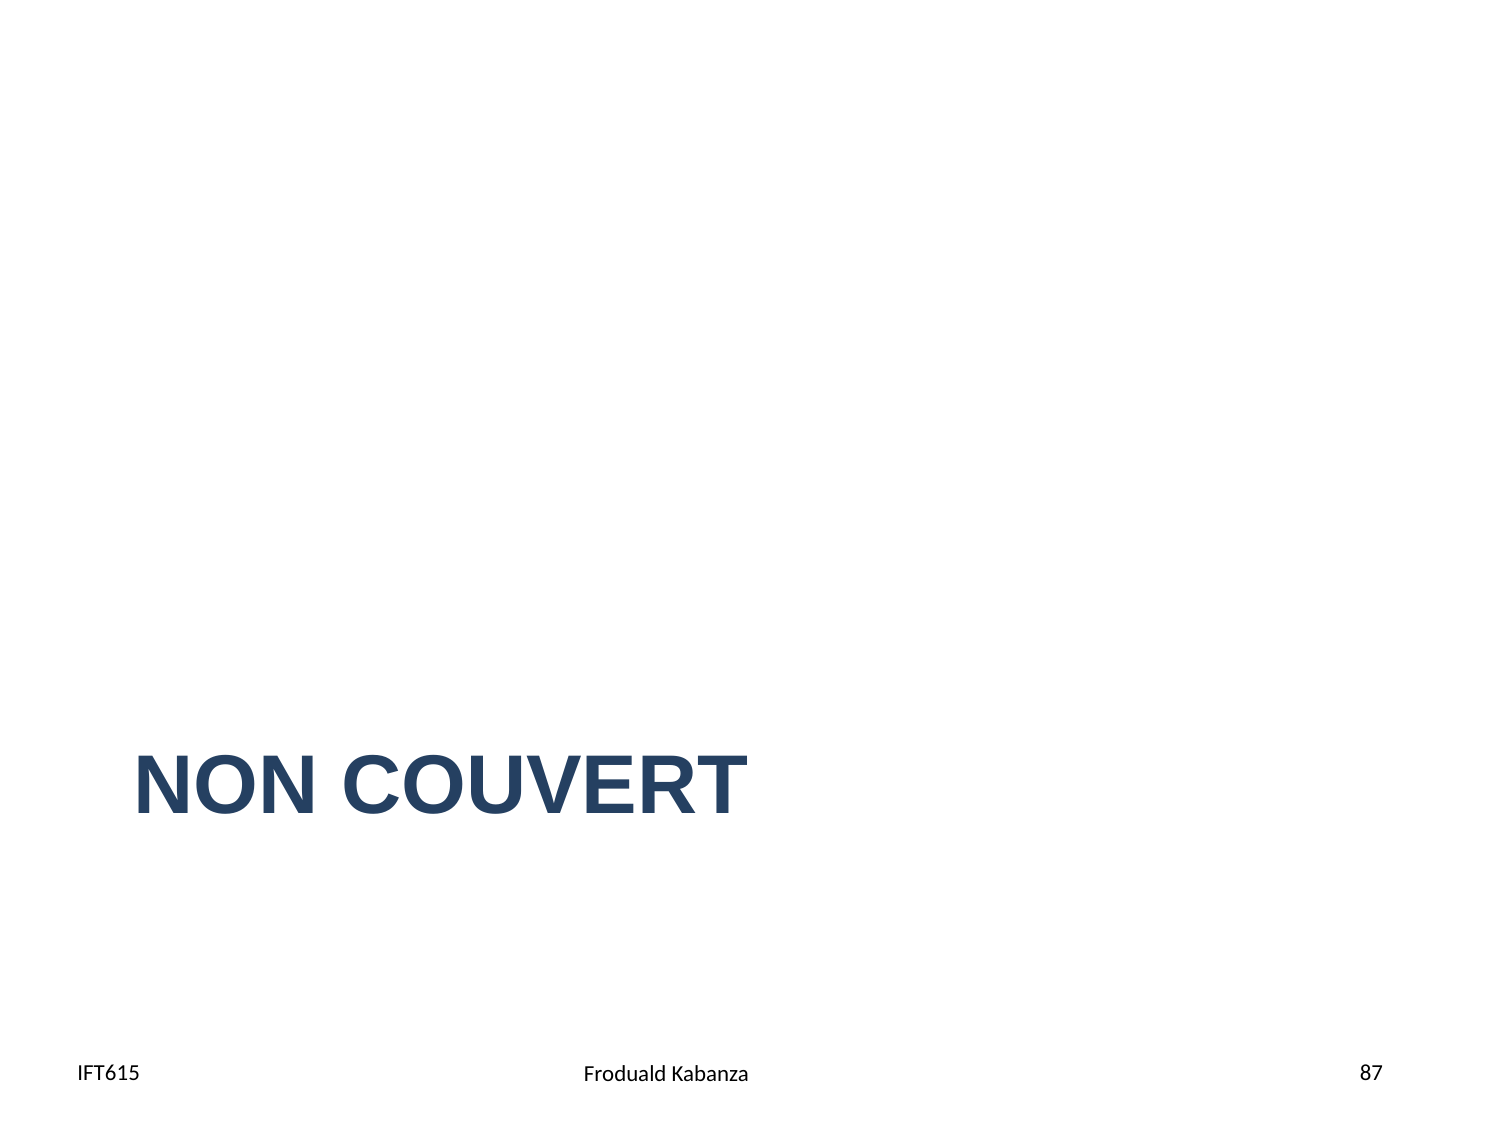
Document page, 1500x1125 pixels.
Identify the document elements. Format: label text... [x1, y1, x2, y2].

slide_number 87 [1344, 1050, 1425, 1095]
slide_number IFT615 [62, 1050, 176, 1094]
footer Froduald Kabanza [569, 1050, 951, 1095]
title Non couvert [118, 722, 1394, 947]
